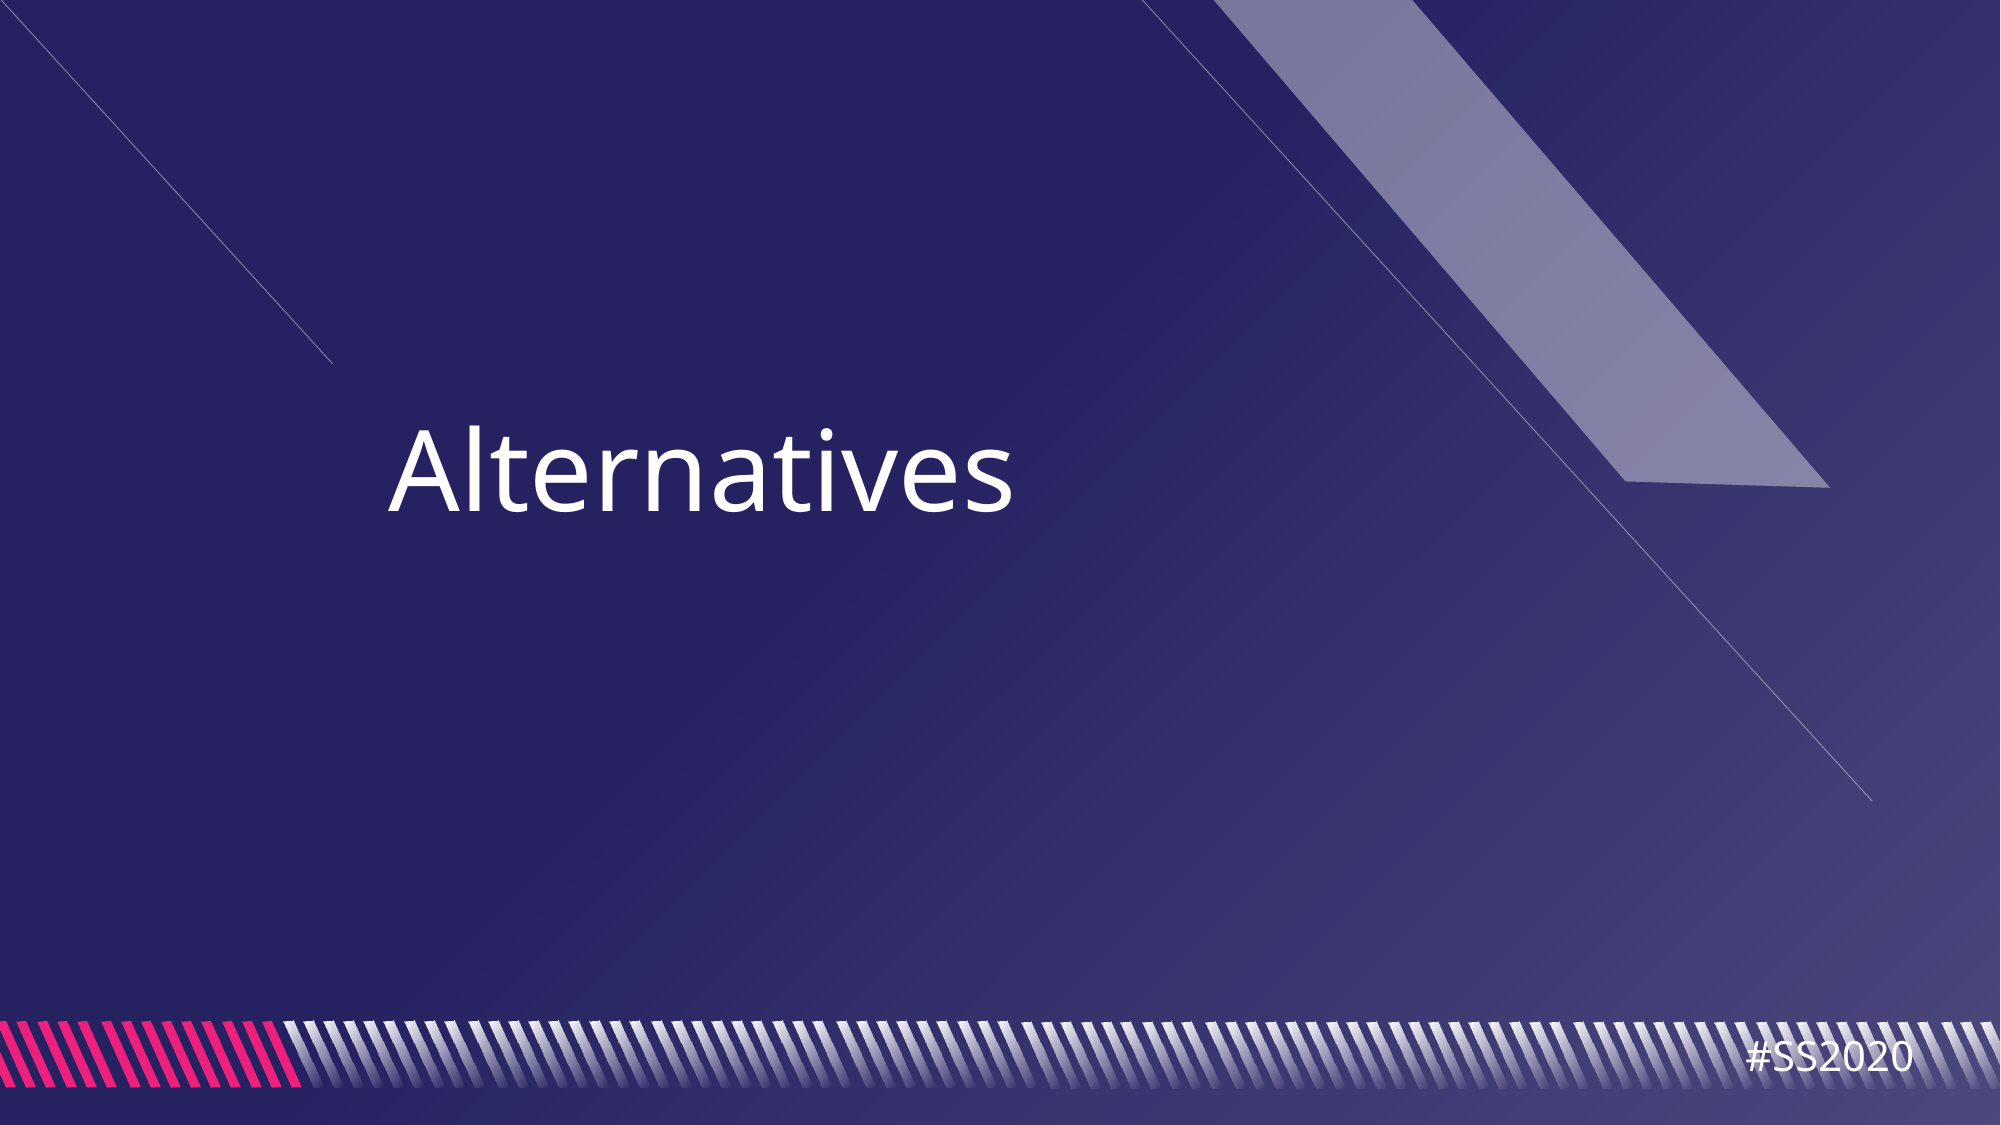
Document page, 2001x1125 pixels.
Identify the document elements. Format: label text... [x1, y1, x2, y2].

title Alternatives [373, 365, 1130, 584]
